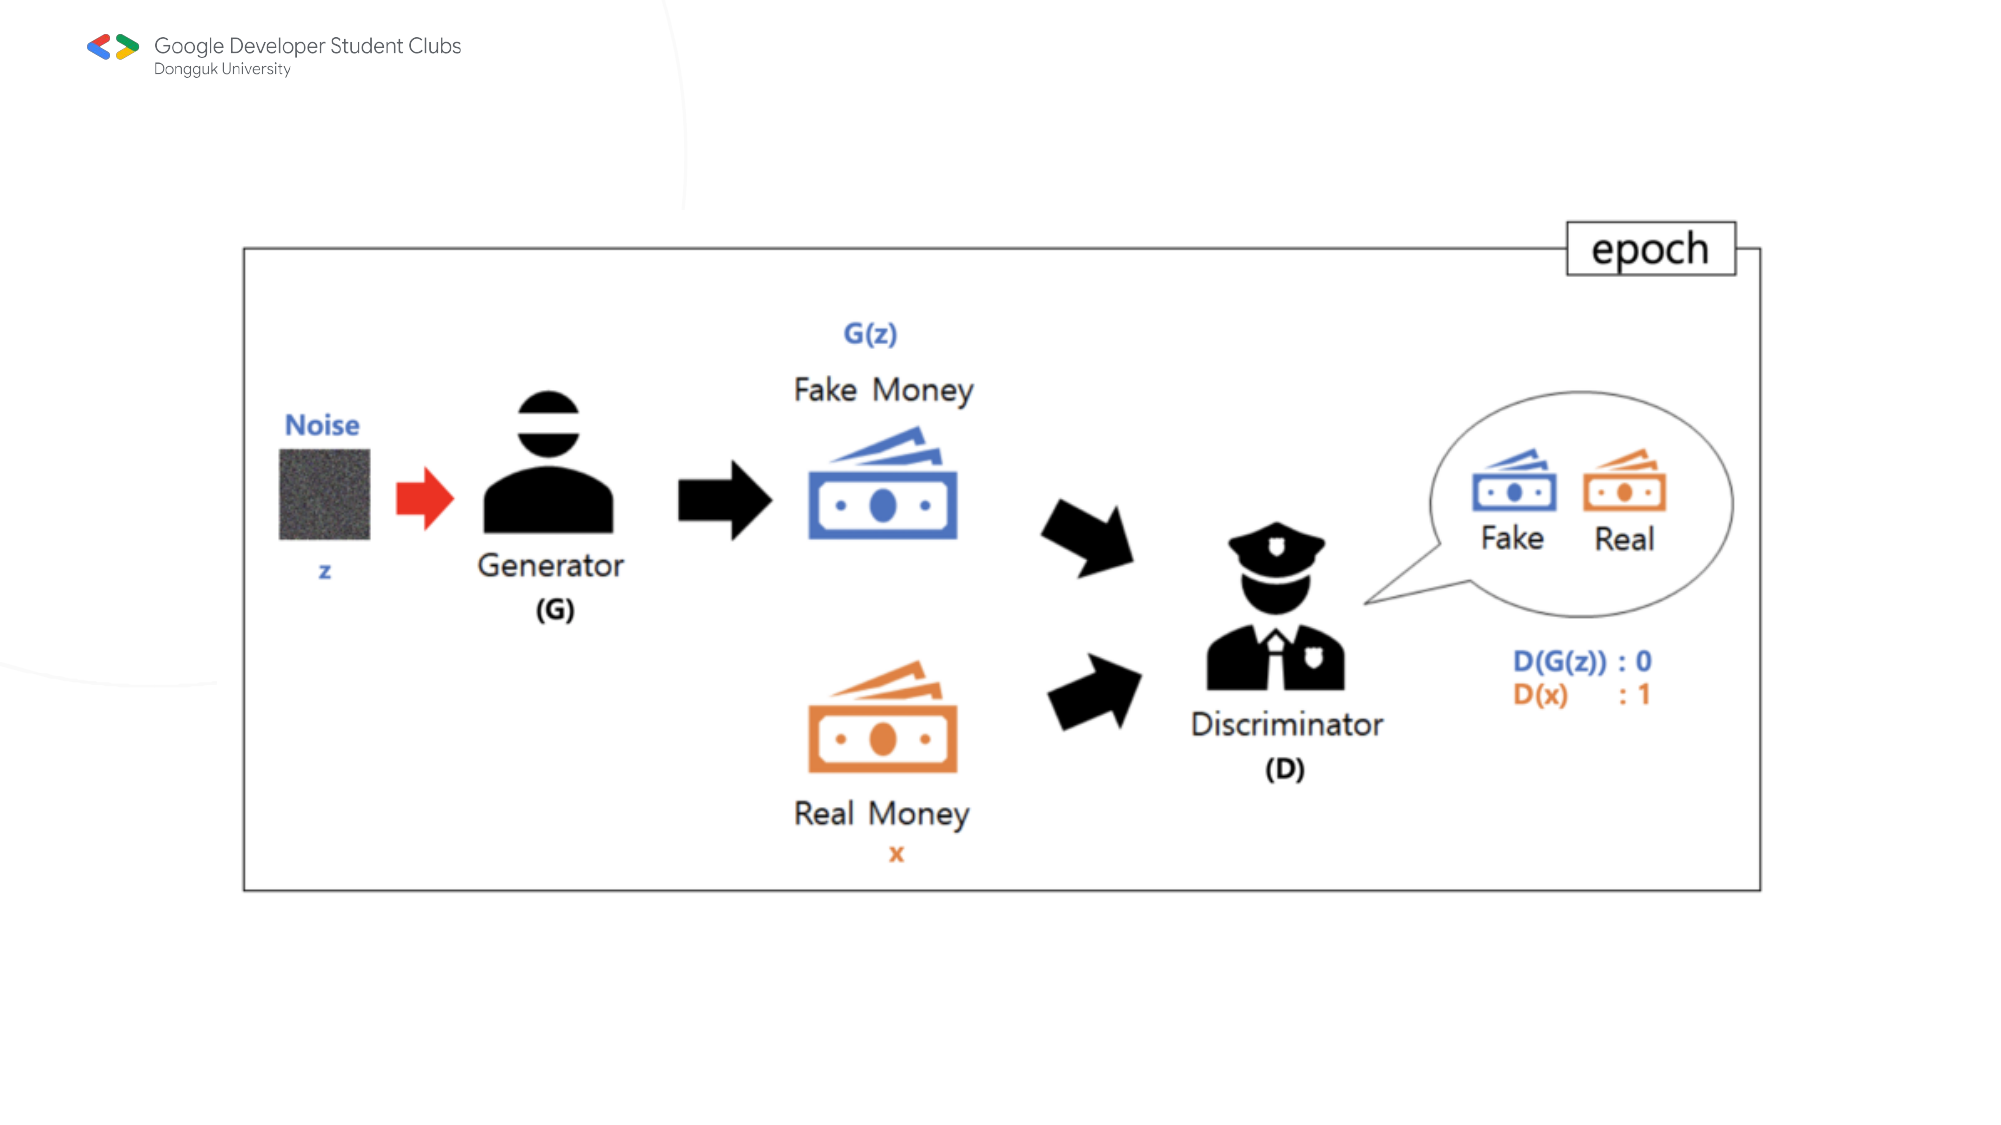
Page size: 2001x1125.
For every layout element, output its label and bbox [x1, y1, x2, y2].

picture [217, 210, 1783, 915]
text_box [0, 0, 688, 688]
